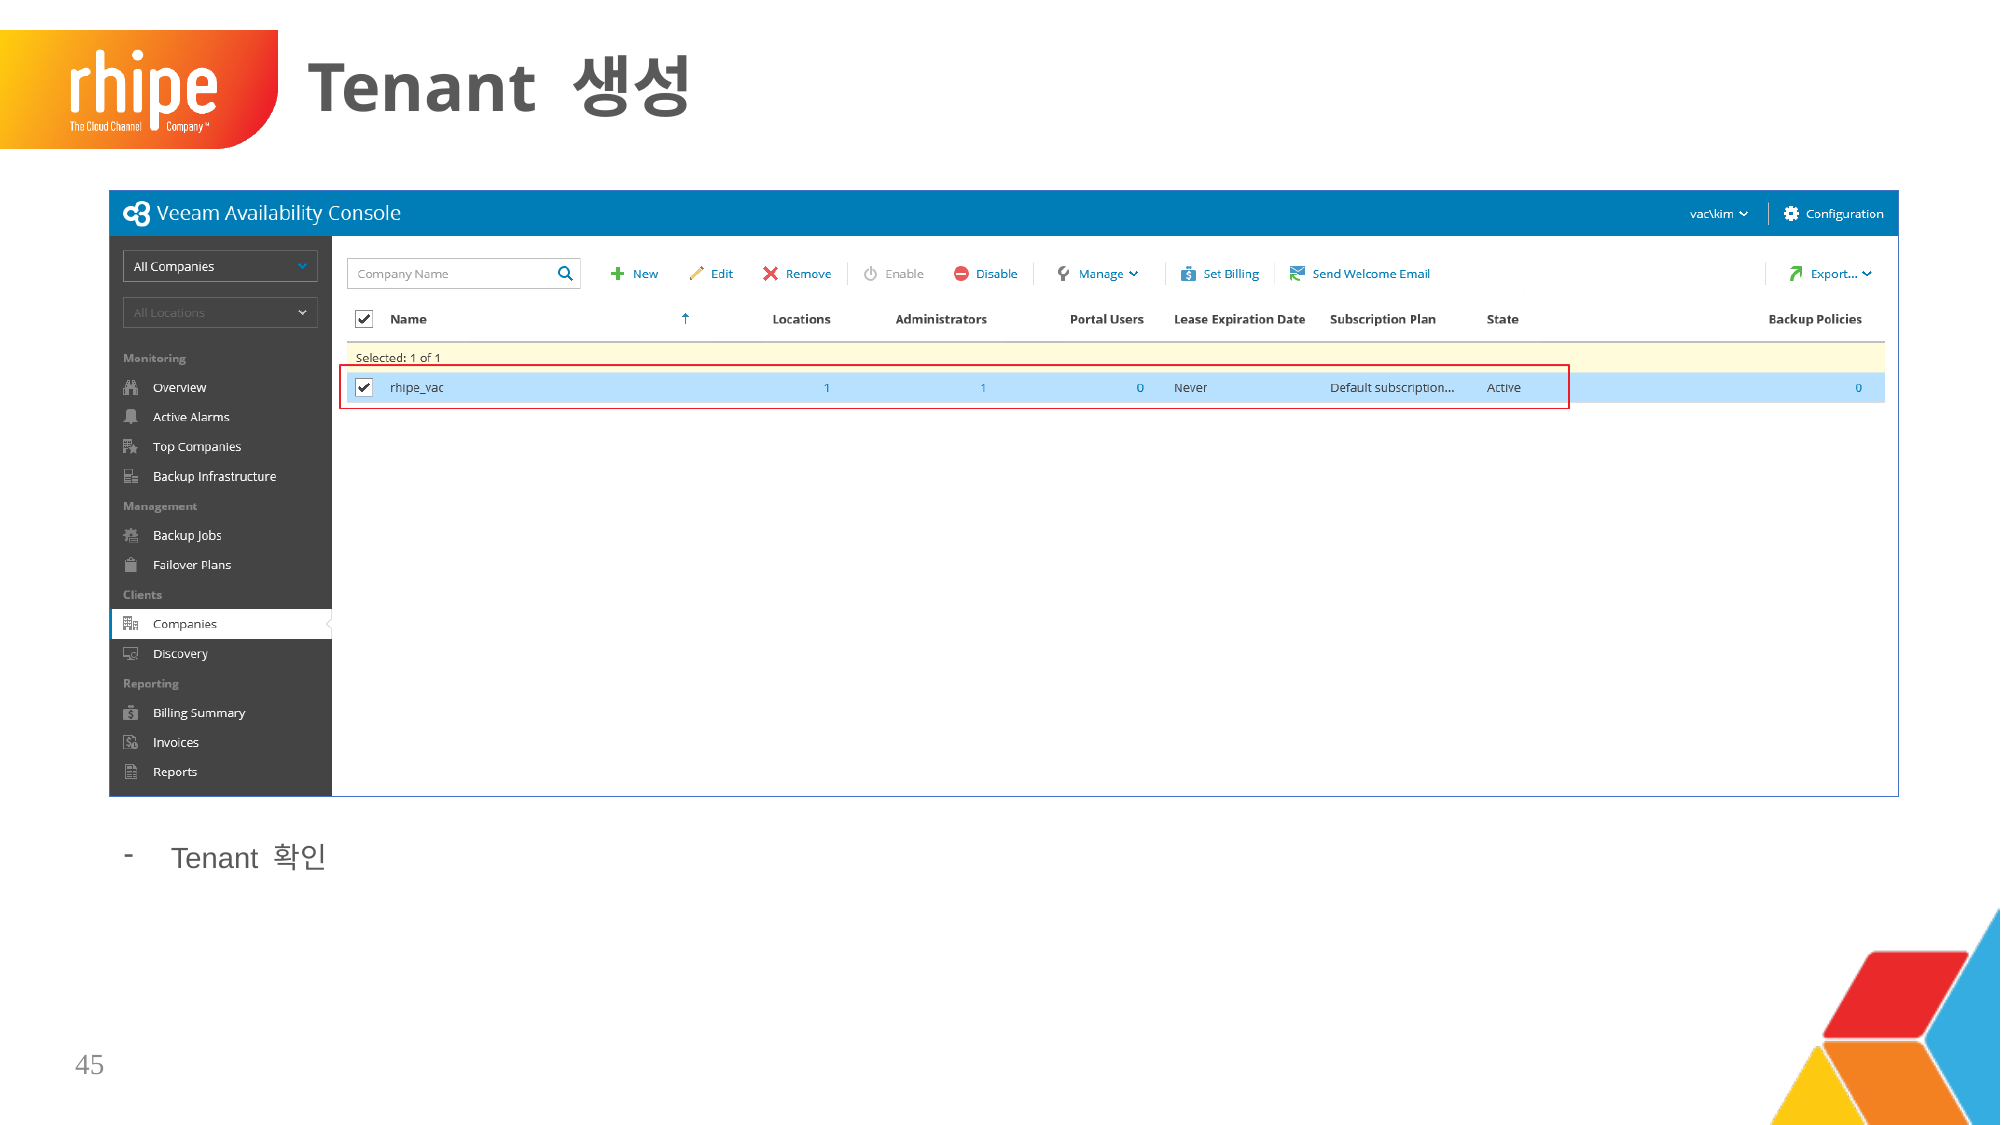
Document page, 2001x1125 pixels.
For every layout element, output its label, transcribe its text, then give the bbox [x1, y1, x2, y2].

picture [0, 0, 2000, 1125]
text_box Tenant 확인 [109, 832, 978, 883]
slide_number 45 [25, 1033, 155, 1093]
title Tenant 생성 [292, 31, 1944, 150]
